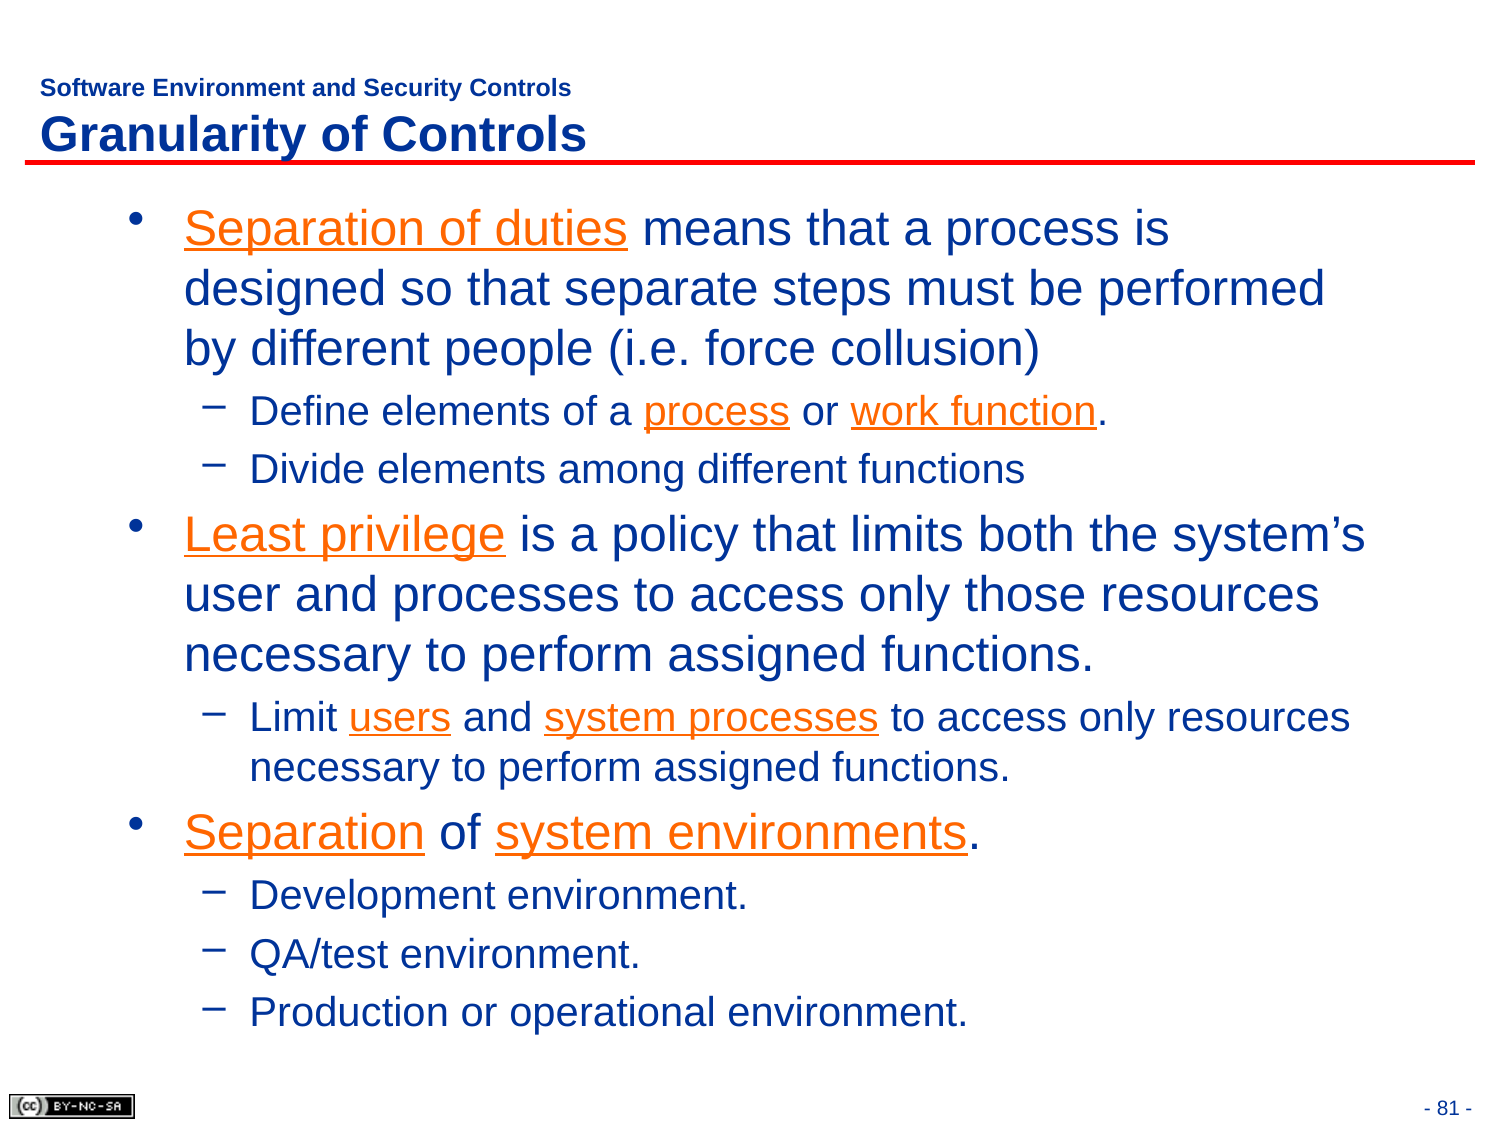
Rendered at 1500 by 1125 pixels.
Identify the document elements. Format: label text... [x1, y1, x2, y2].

list Separation of duties means that a process is designed so that separate steps must be performed by different people (i.e. force collusion) Define elements of a process or work function. Divide elements among different functions Least privilege is a policy that limits both the system’s user and processes to access only those resources necessary to perform assigned functions. Limit users and system processes to access only resources necessary to perform assigned functions. Separation of system environments. Development environment. QA/test environment. Production or operational environment. [112, 187, 1388, 1101]
picture [9, 1094, 135, 1119]
title Software Environment and Security Controls Granularity of Controls [24, 0, 1463, 169]
slide_number - 81 - [1287, 1087, 1488, 1125]
